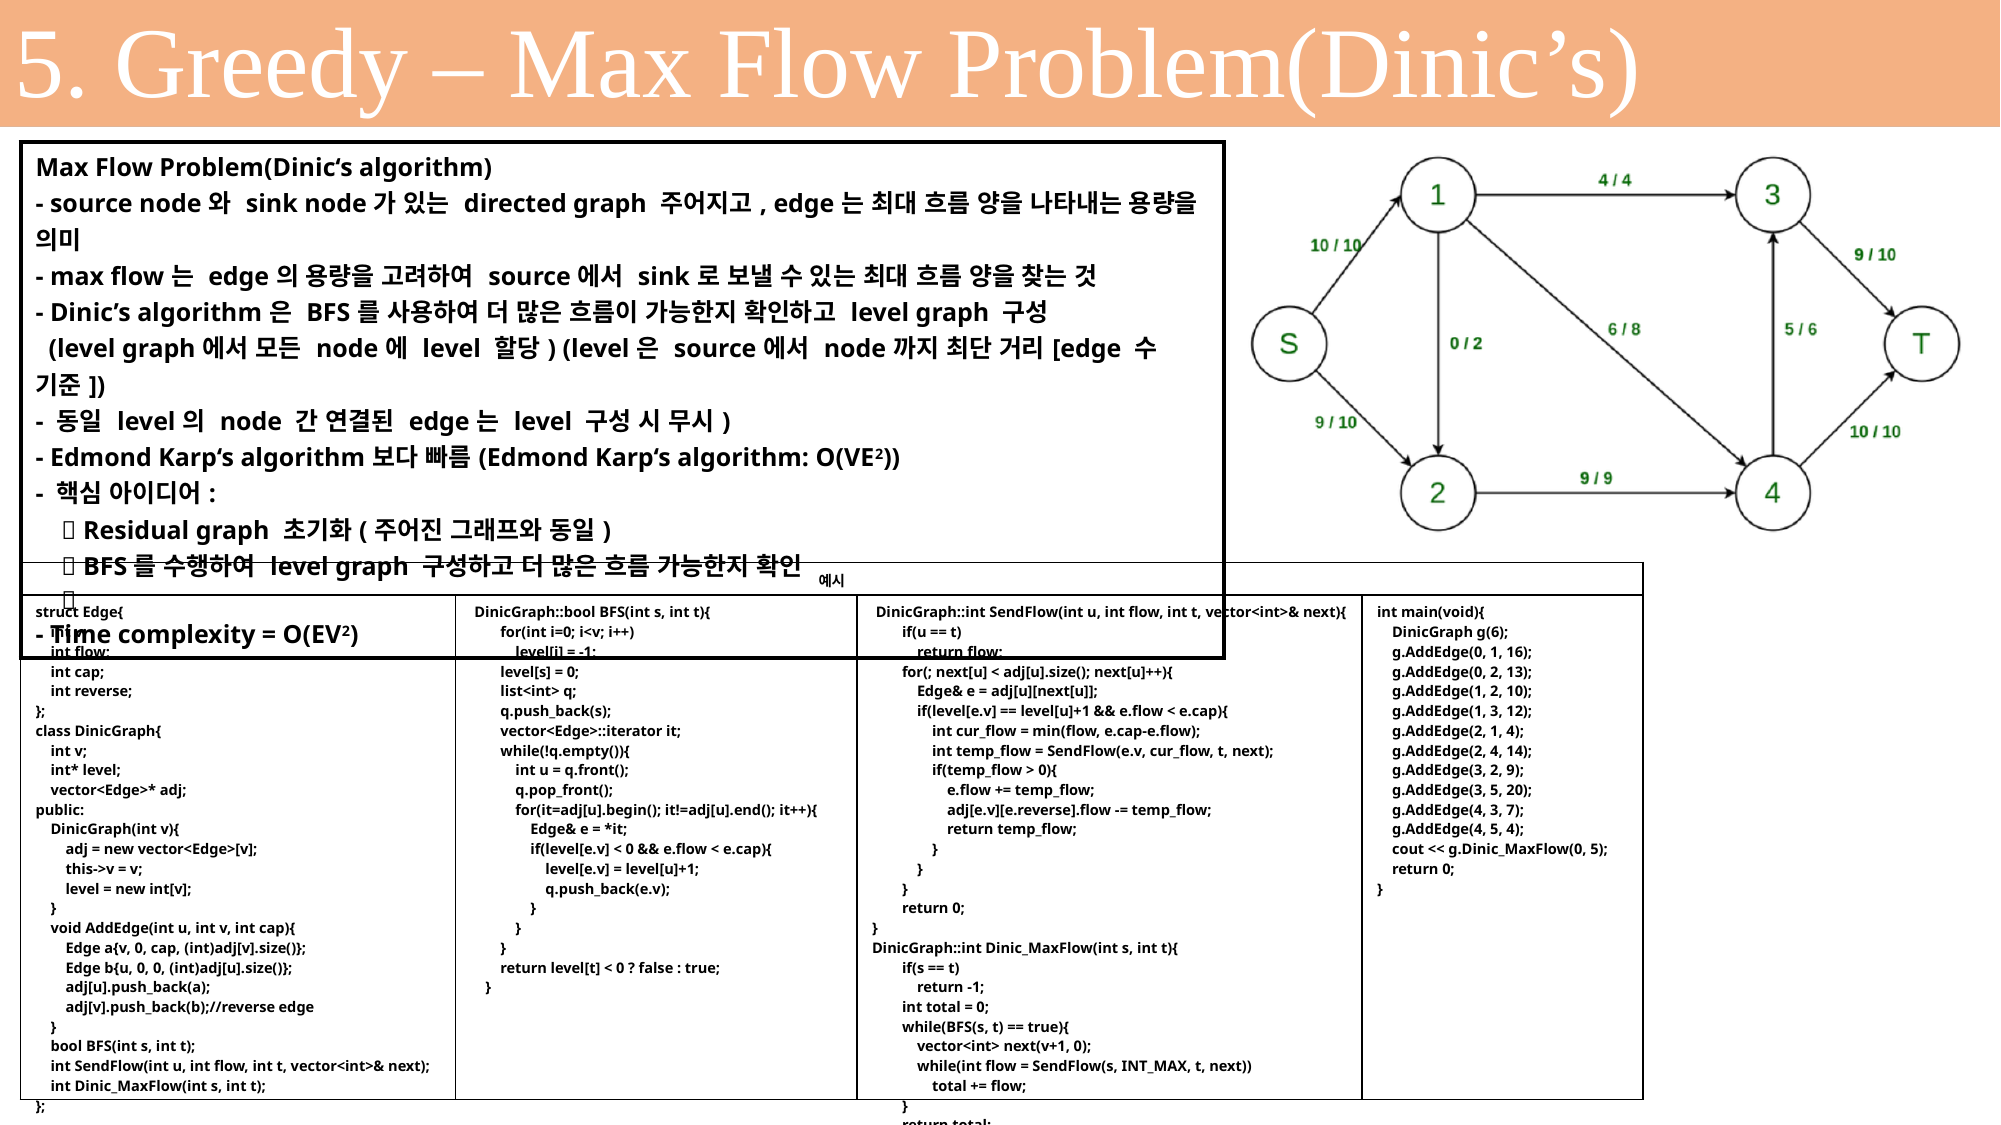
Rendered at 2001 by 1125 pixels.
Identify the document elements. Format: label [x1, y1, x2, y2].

table_header [21, 563, 1642, 594]
table_cell [21, 596, 455, 1099]
text_box [0, 0, 2000, 128]
table_header [23, 144, 1222, 562]
table_cell [858, 596, 1361, 1099]
picture [1242, 149, 1966, 534]
table_cell [1363, 596, 1642, 1099]
table_cell [456, 596, 856, 1099]
